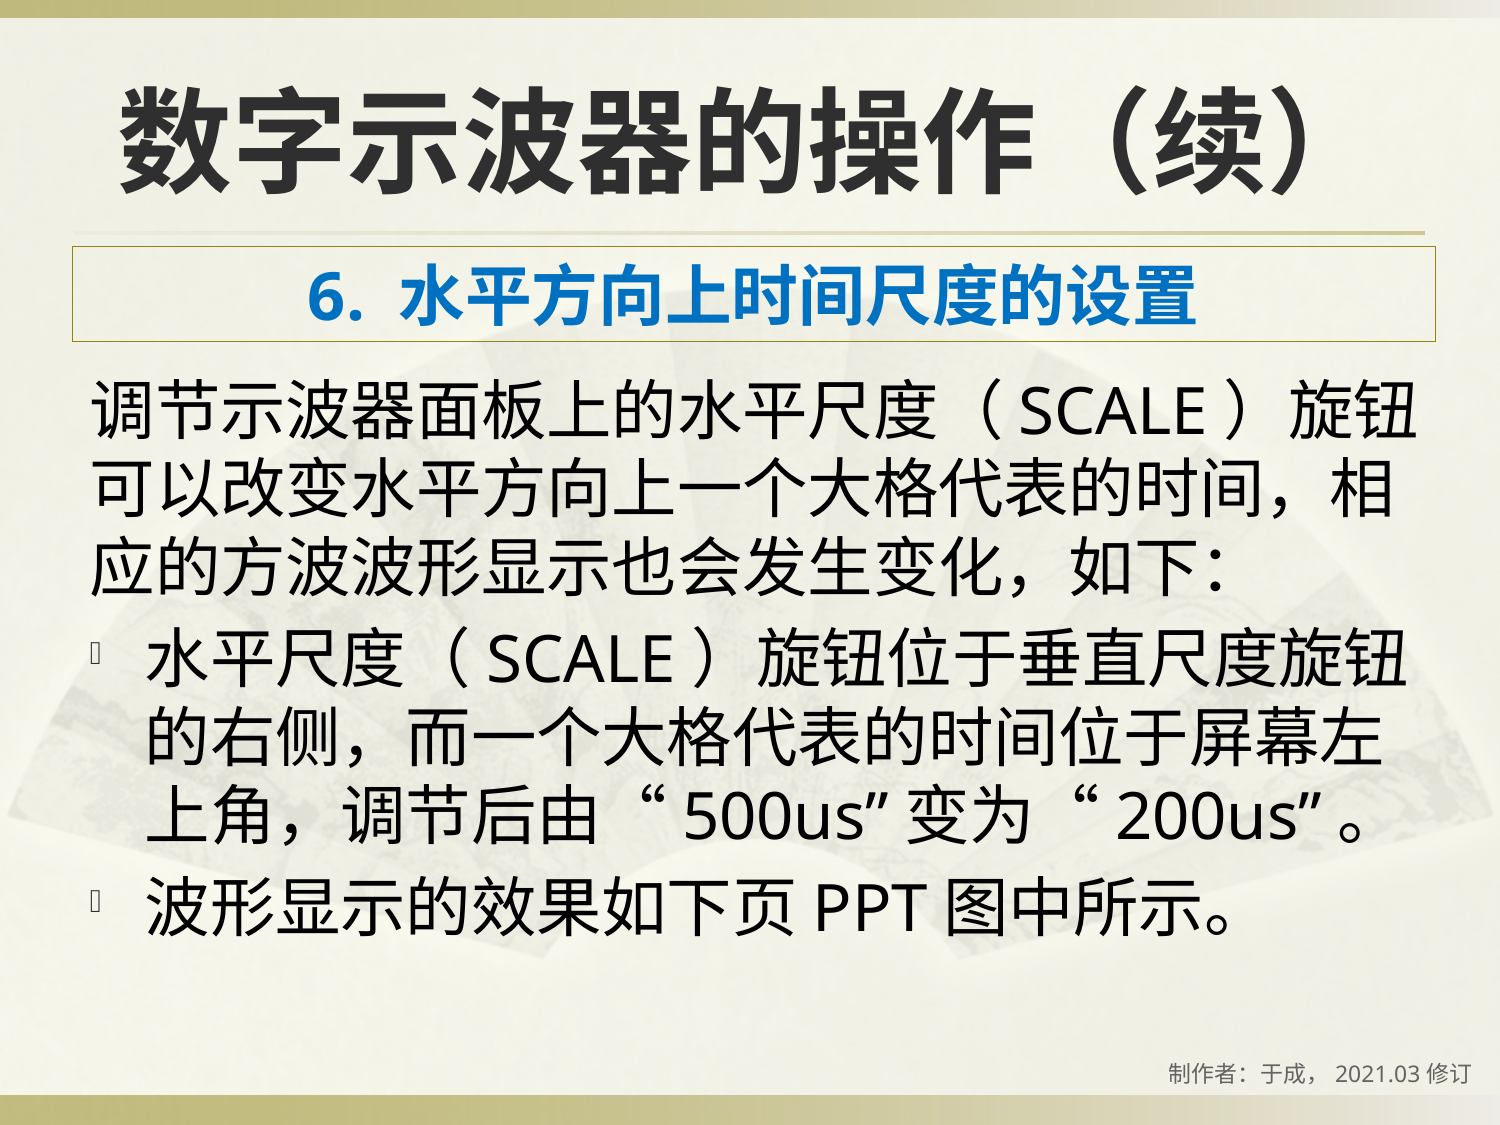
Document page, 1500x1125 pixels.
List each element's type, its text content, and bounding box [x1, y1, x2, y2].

list 调节示波器面板上的水平尺度（SCALE）旋钮可以改变水平方向上一个大格代表的时间，相应的方波波形显示也会发生变化，如下： 水平尺度（SCALE）旋钮位于垂直尺度旋钮的右侧，而一个大格代表的时间位于屏幕左上角，调节后由“500us”变为“200us”。 波形显示的效果如下页PPT图中所示。 [75, 361, 1436, 1032]
text_box 数字示波器的操作（续） [74, 45, 1425, 233]
text_box 6. 水平方向上时间尺度的设置 [72, 246, 1436, 342]
footer 制作者：于成，2021.03修订 [874, 1050, 1487, 1097]
